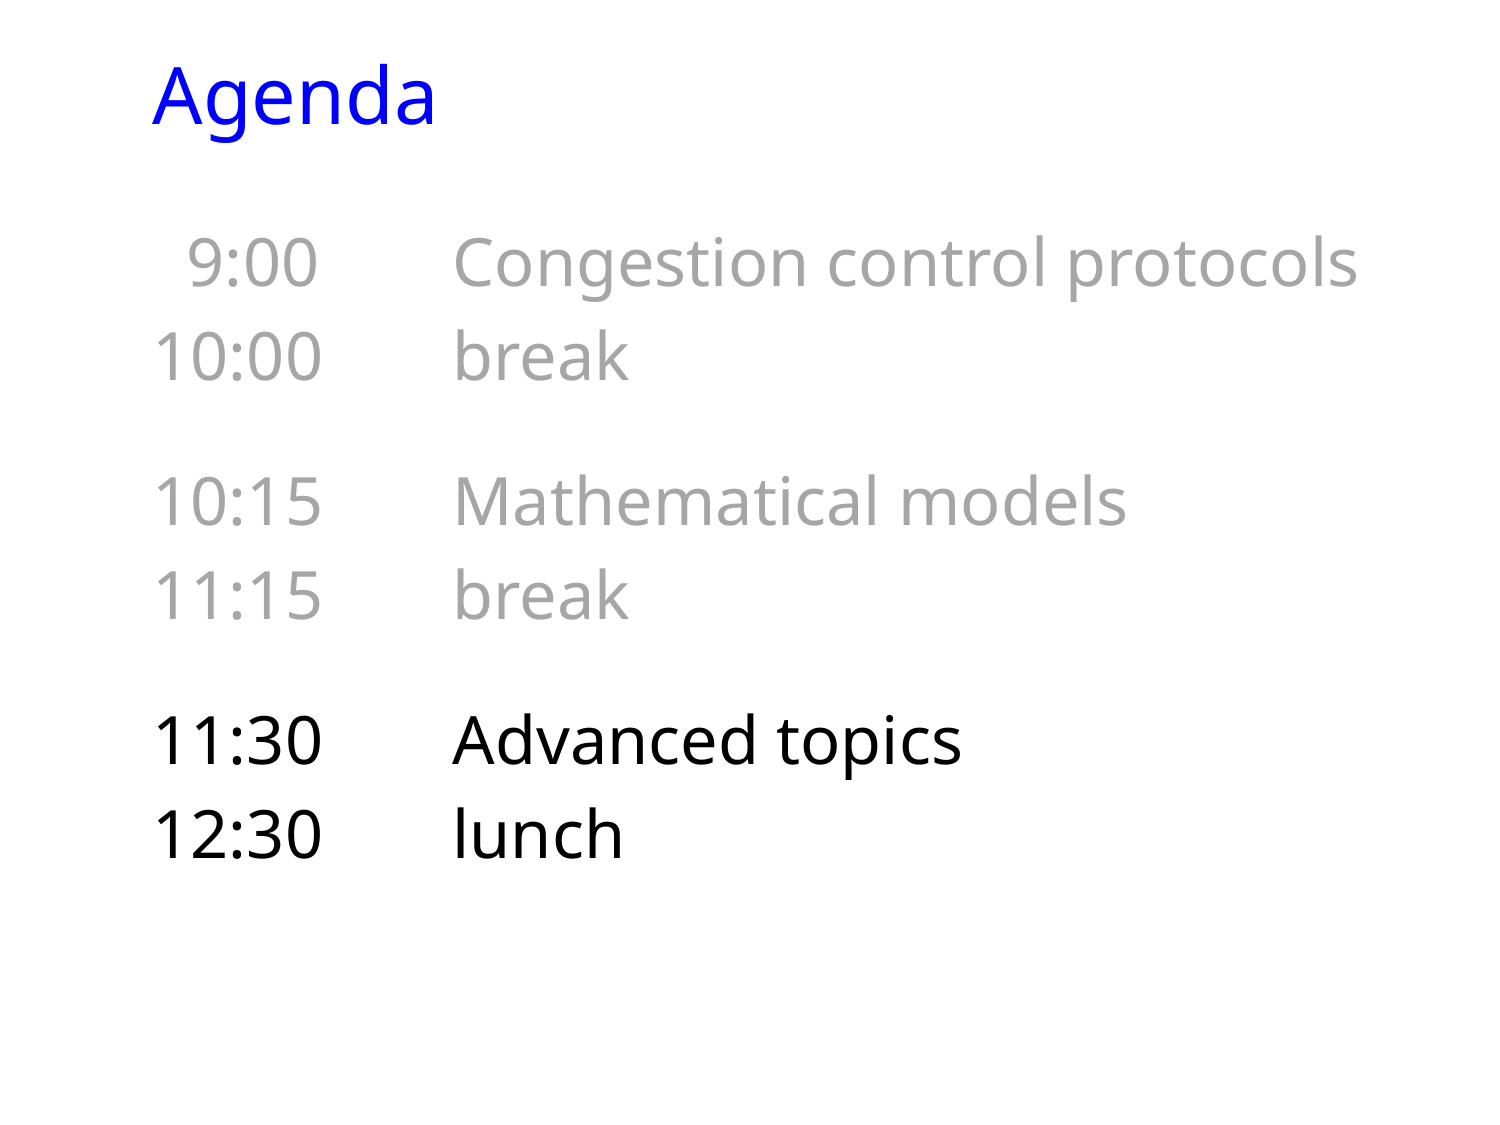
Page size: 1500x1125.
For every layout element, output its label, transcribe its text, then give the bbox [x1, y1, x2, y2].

list 9:00 Congestion control protocols 10:00 break 10:15 Mathematical models 11:15 break 11:30 Advanced topics 12:30 lunch [137, 212, 1463, 1125]
title Agenda [137, 37, 1463, 175]
